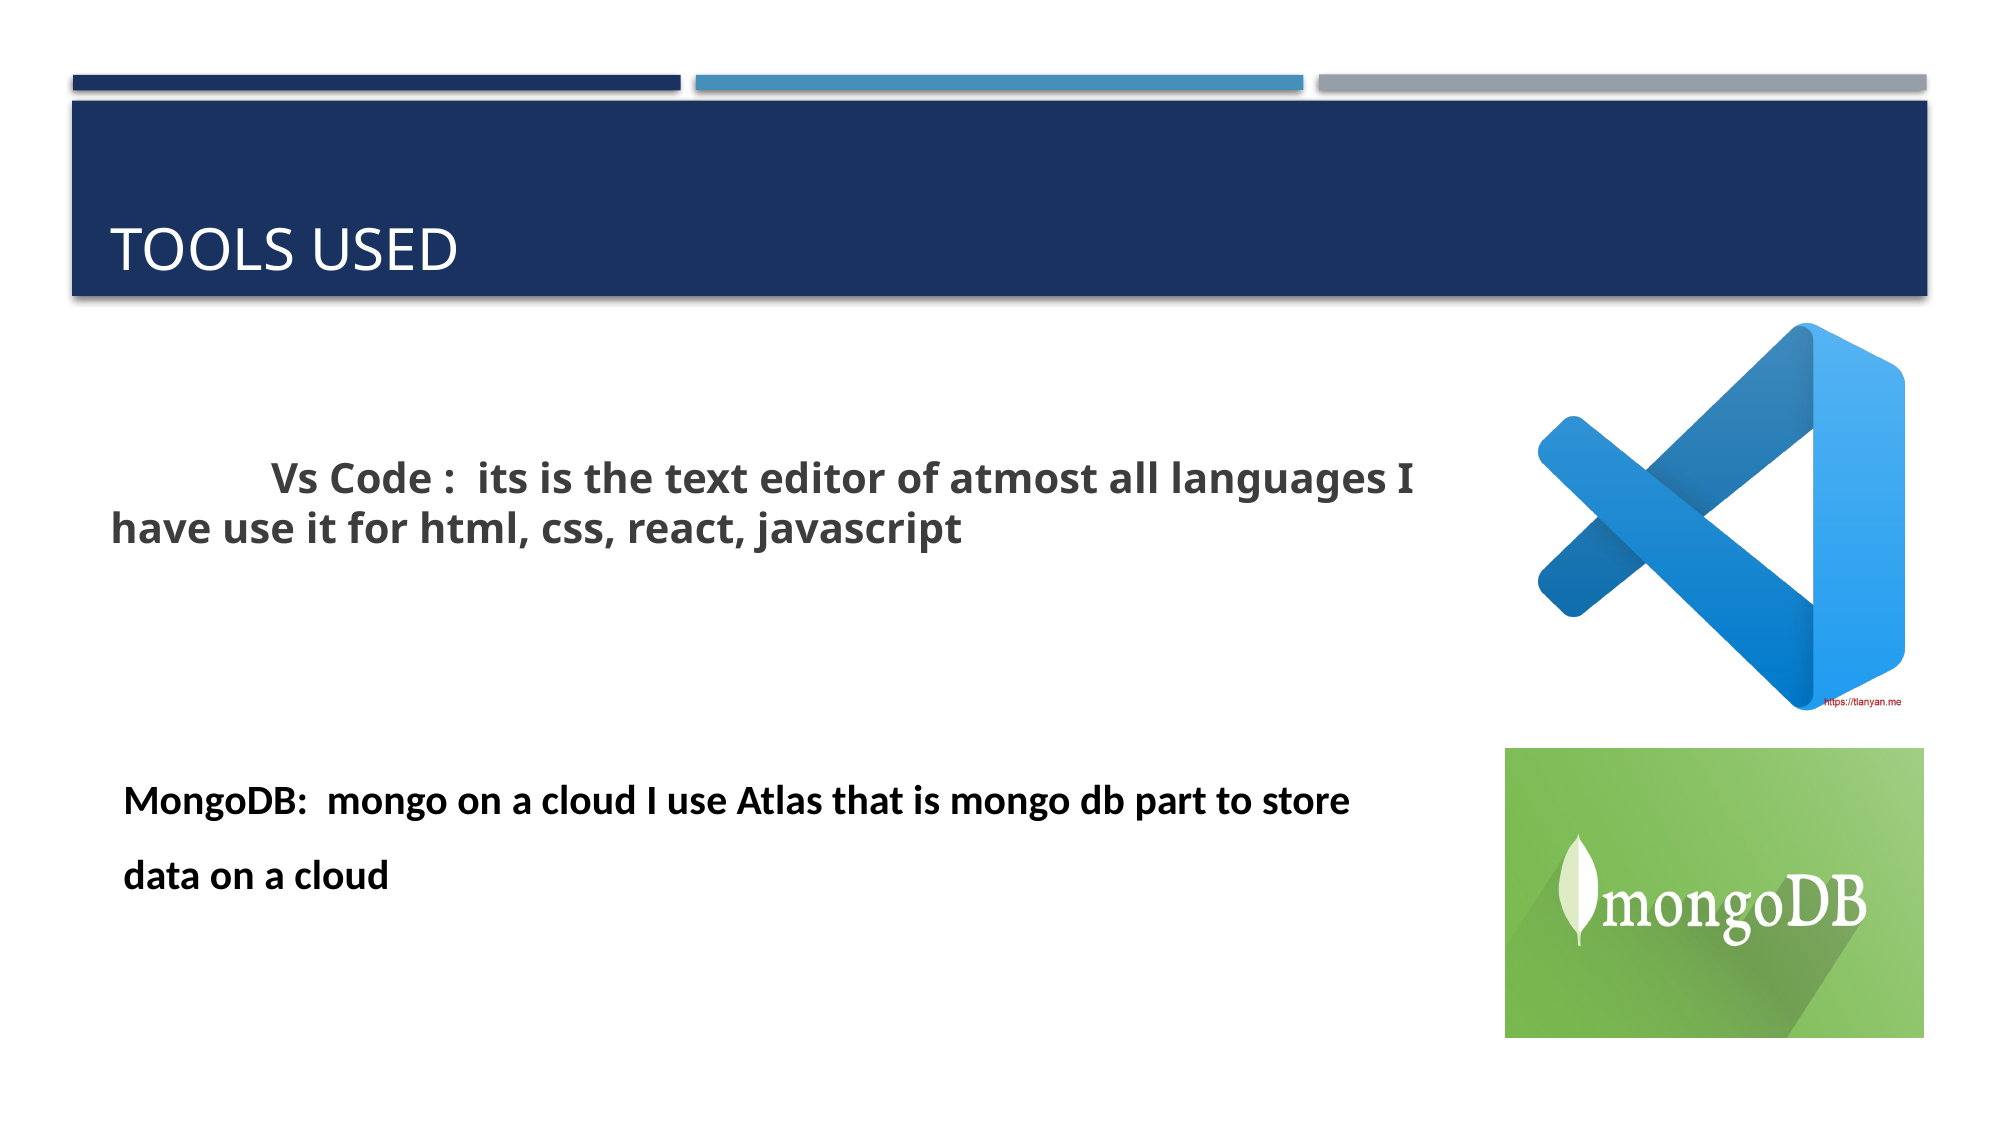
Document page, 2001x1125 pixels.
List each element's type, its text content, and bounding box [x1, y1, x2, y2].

picture [1538, 321, 1906, 711]
title Tools used [95, 115, 1905, 290]
picture [1504, 747, 1924, 1039]
list Vs Code : its is the text editor of atmost all languages I have use it for html, css, react, javascript [95, 357, 1479, 711]
text_box MongoDB: mongo on a cloud I use Atlas that is mongo db part to store data on a cloud [108, 740, 1456, 906]
